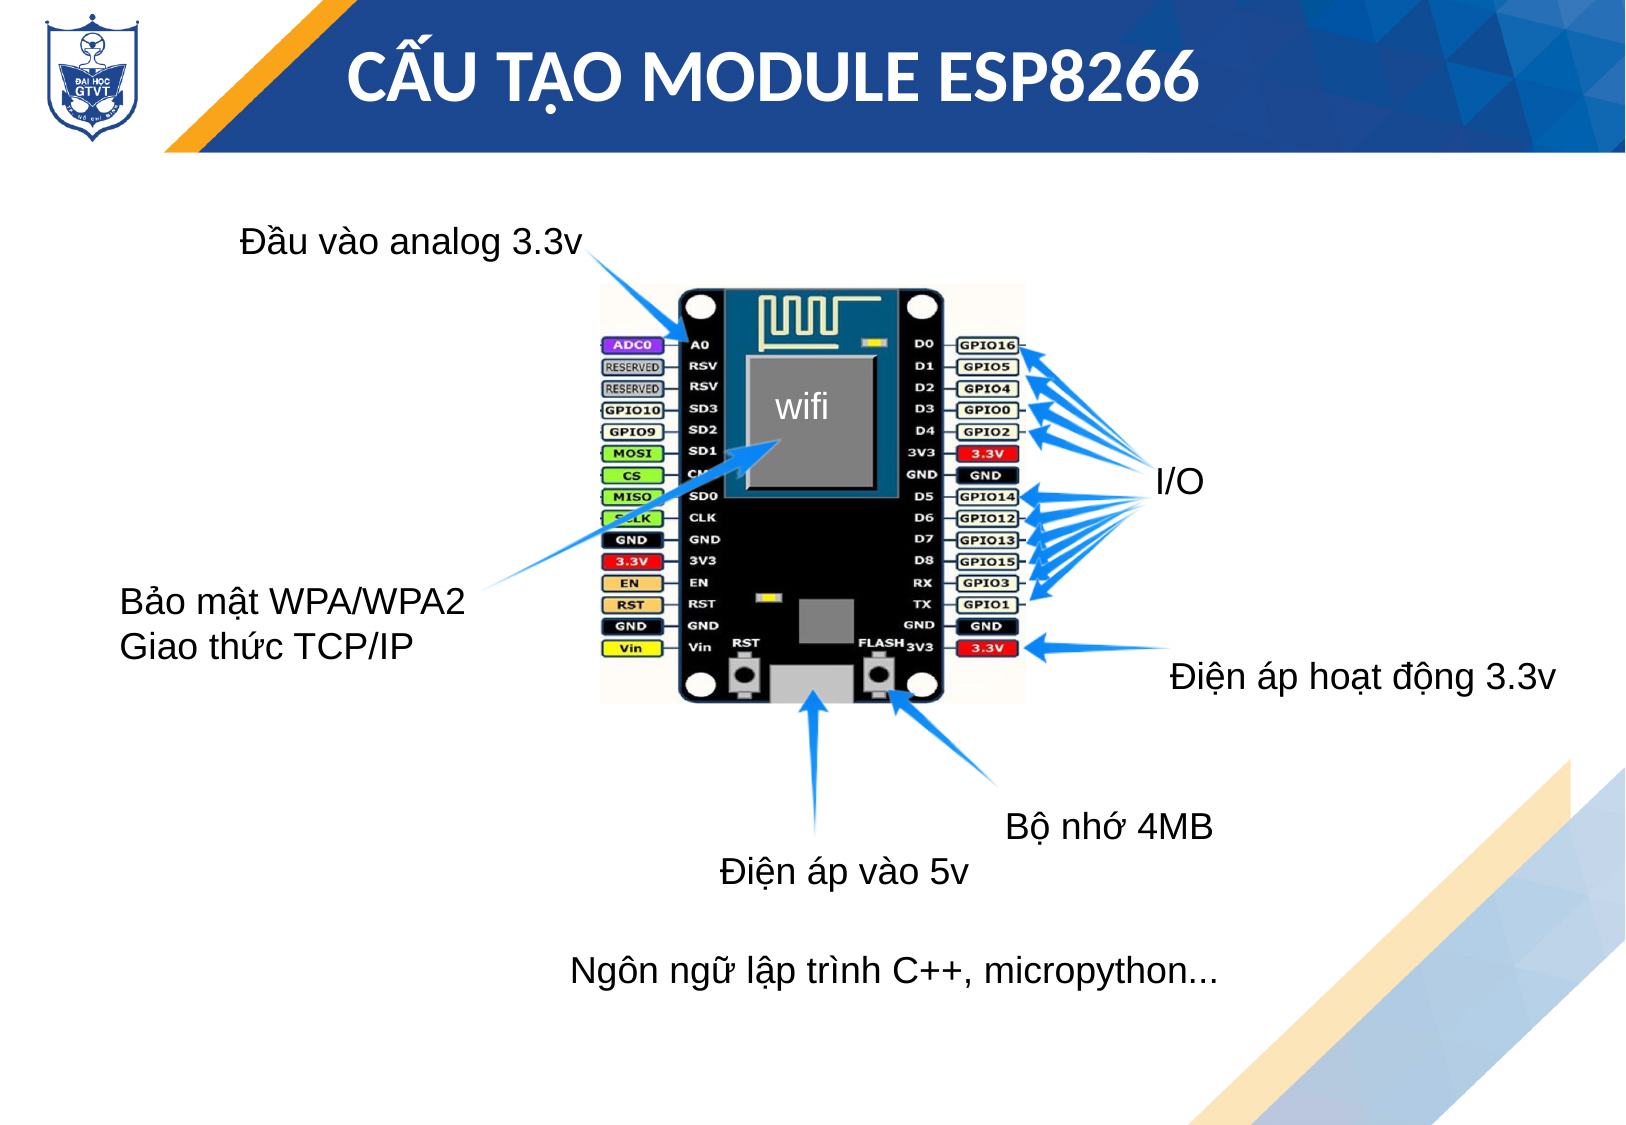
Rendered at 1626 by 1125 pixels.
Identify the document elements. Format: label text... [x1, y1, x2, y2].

picture [0, 0, 1626, 1125]
text_box Điện áp vào 5v [705, 840, 990, 897]
text_box Bảo mật WPA/WPA2 Giao thức TCP/IP [104, 570, 510, 675]
text_box Ngôn ngữ lập trình C++, micropython... [555, 938, 1245, 999]
text_box CẤU TẠO MODULE ESP8266 [332, 0, 1625, 185]
text_box [81, 44, 1543, 232]
text_box Điện áp hoạt động 3.3v [1155, 645, 1575, 705]
text_box Bộ nhớ 4MB [990, 795, 1230, 855]
text_box Đầu vào analog 3.3v [225, 210, 615, 270]
text_box I/O [1158, 450, 1230, 507]
